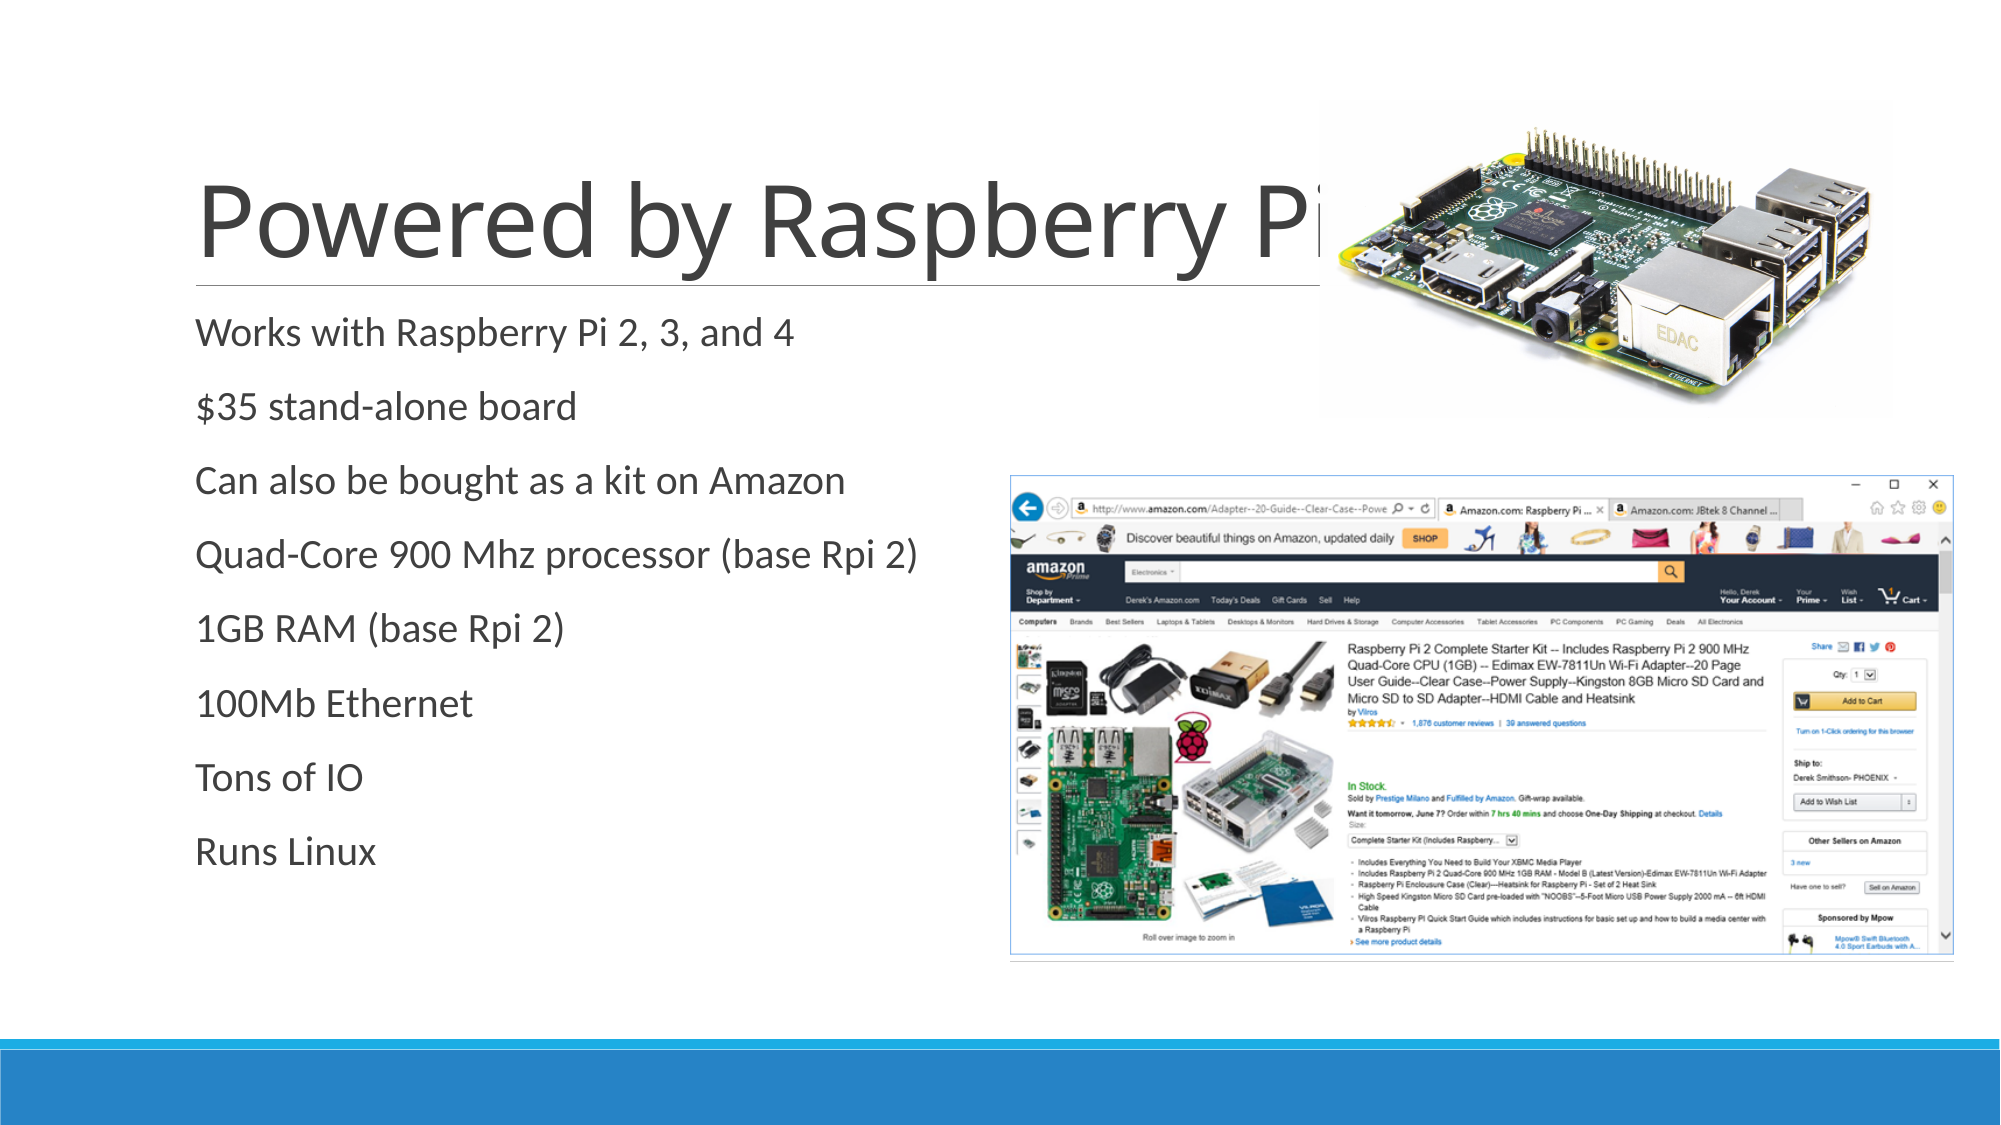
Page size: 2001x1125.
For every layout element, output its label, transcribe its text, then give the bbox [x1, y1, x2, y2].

picture [1315, 96, 1893, 419]
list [1009, 475, 1955, 964]
list Works with Raspberry Pi 2, 3, and 4 $35 stand-alone board Can also be bought as a kit on Amazon Quad-Core 900 Mhz processor (base Rpi 2) 1GB RAM (base Rpi 2) 100Mb Ethernet Tons of IO Runs Linux [180, 302, 990, 963]
title Powered by Raspberry Pi [180, 47, 1830, 285]
